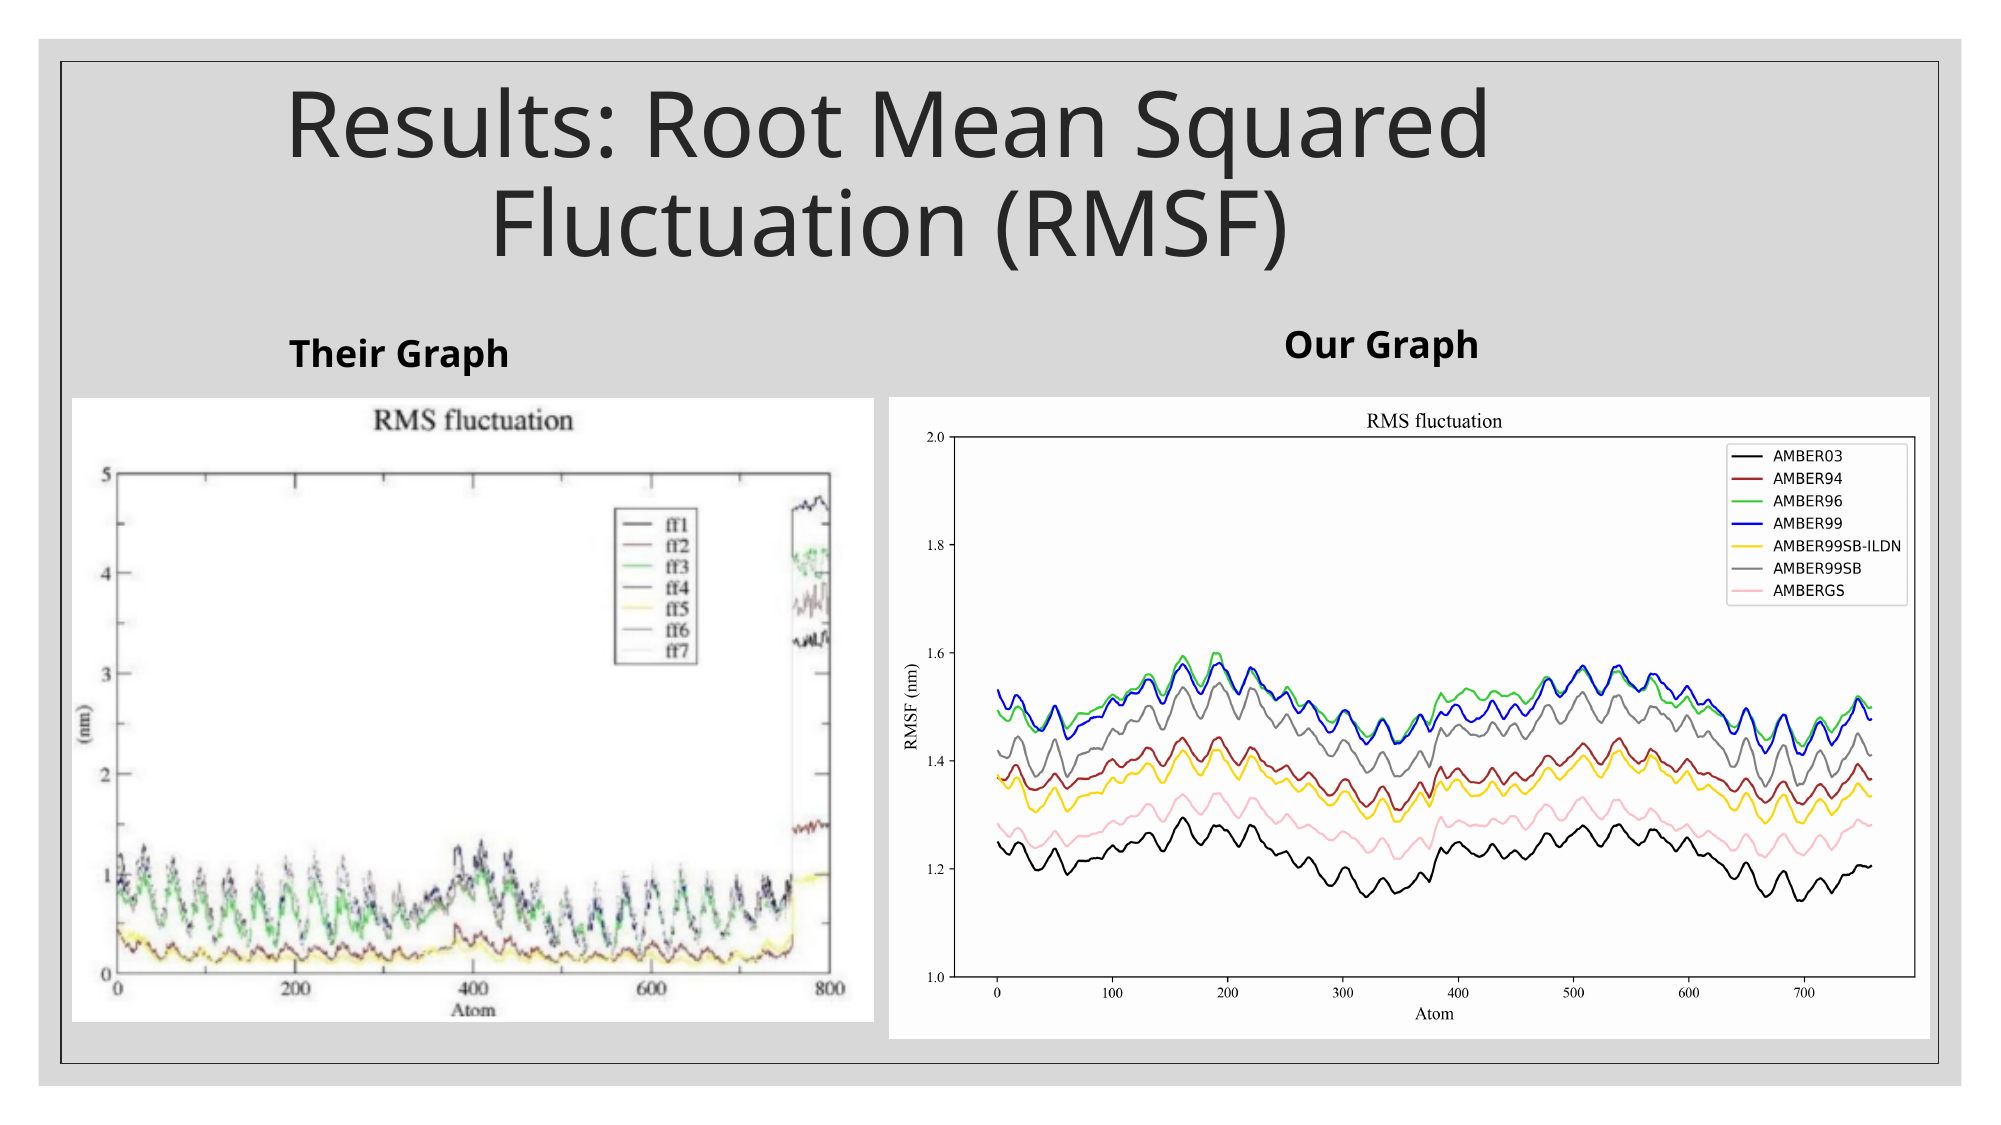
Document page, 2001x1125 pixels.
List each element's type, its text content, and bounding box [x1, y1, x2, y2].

slide_number 14 [1687, 1046, 1825, 1050]
picture [889, 397, 1930, 1039]
text_box Our Graph [1268, 313, 1646, 374]
text_box Their Graph [273, 322, 651, 383]
picture [72, 398, 874, 1022]
title Results: Root Mean Squared Fluctuation (RMSF) [64, 64, 1715, 290]
